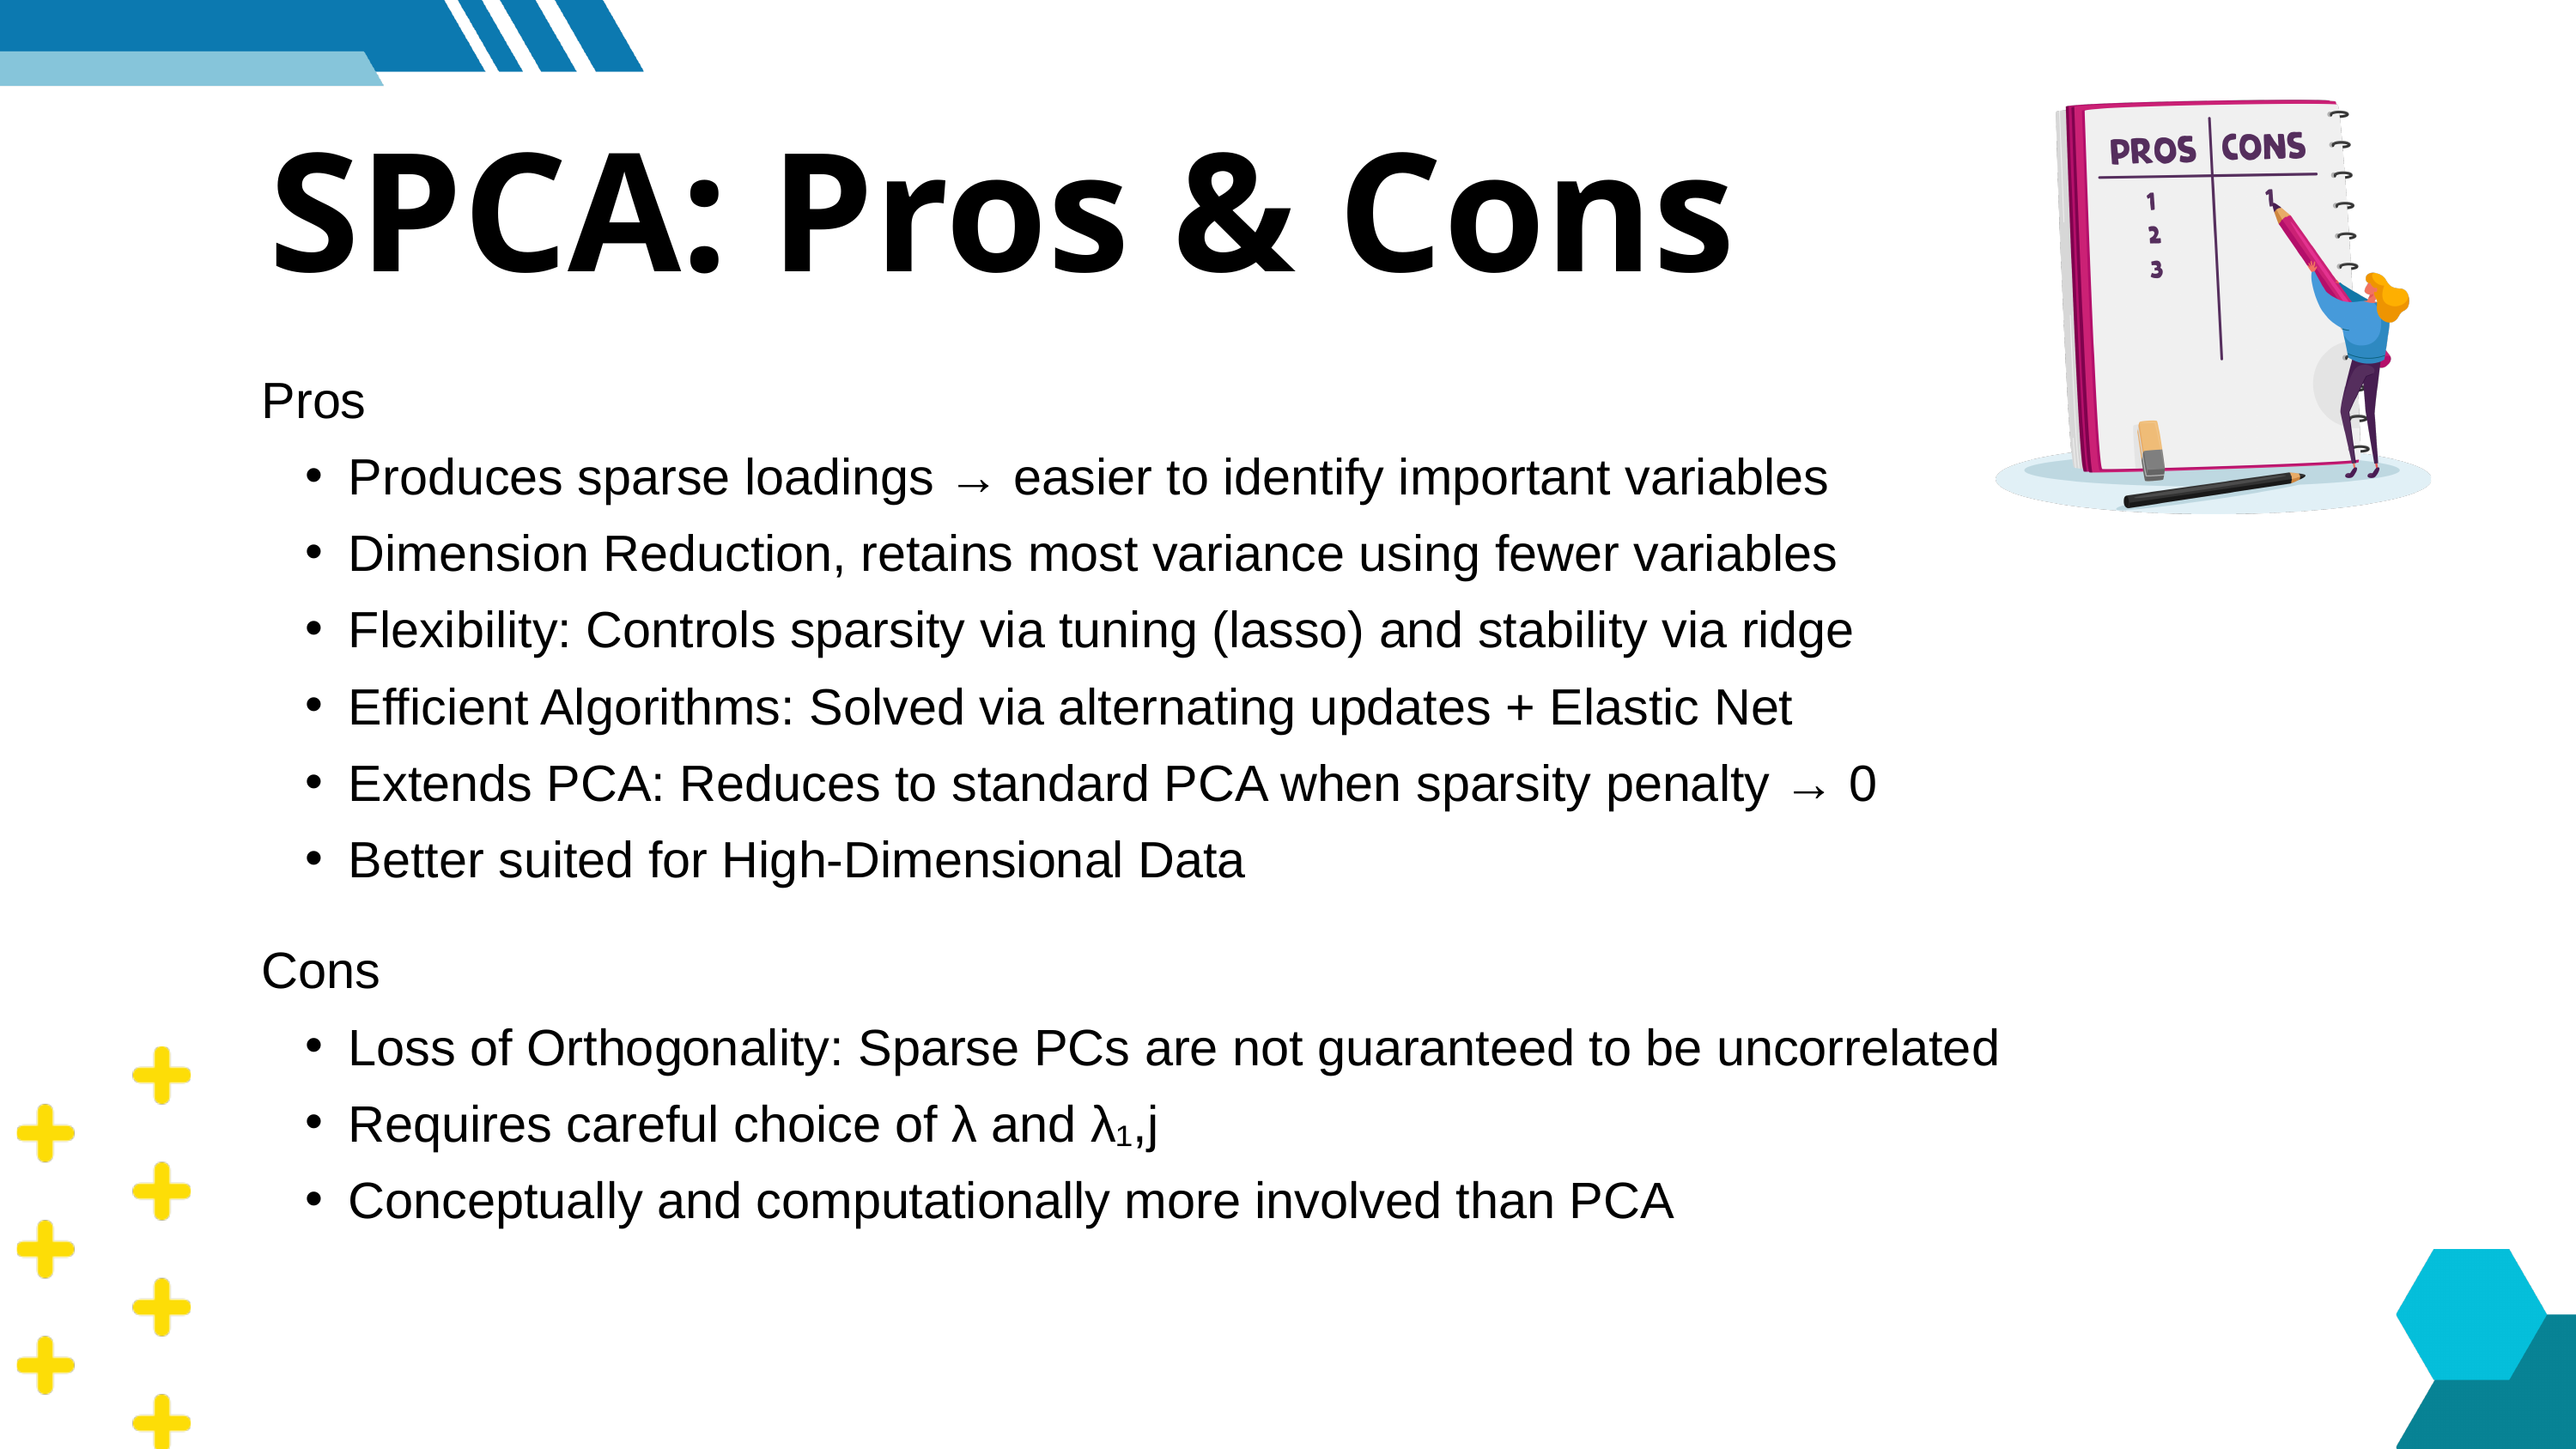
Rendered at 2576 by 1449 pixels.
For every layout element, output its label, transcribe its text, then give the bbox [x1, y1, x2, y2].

text_box [1996, 98, 2432, 515]
text_box SPCA: Pros & Cons [191, 74, 1814, 306]
text_box Cons Loss of Orthogonality: Sparse PCs are not guaranteed to be uncorrelated Requires careful choice of λ and λ₁,j Conceptually and computationally more involved than PCA [261, 922, 2019, 1306]
text_box [2396, 1249, 2576, 1449]
text_box [0, 0, 644, 100]
text_box [16, 1046, 191, 1449]
text_box Pros Produces sparse loadings → easier to identify important variables Dimension Reduction, retains most variance using fewer variables Flexibility: Controls sparsity via tuning (lasso) and stability via ridge Efficient Algorithms: Solved via alternating updates + Elastic Net Extends PCA: Reduces to standard PCA when sparsity penalty → 0 Better suited for High-Dimensional Data [261, 351, 1885, 888]
